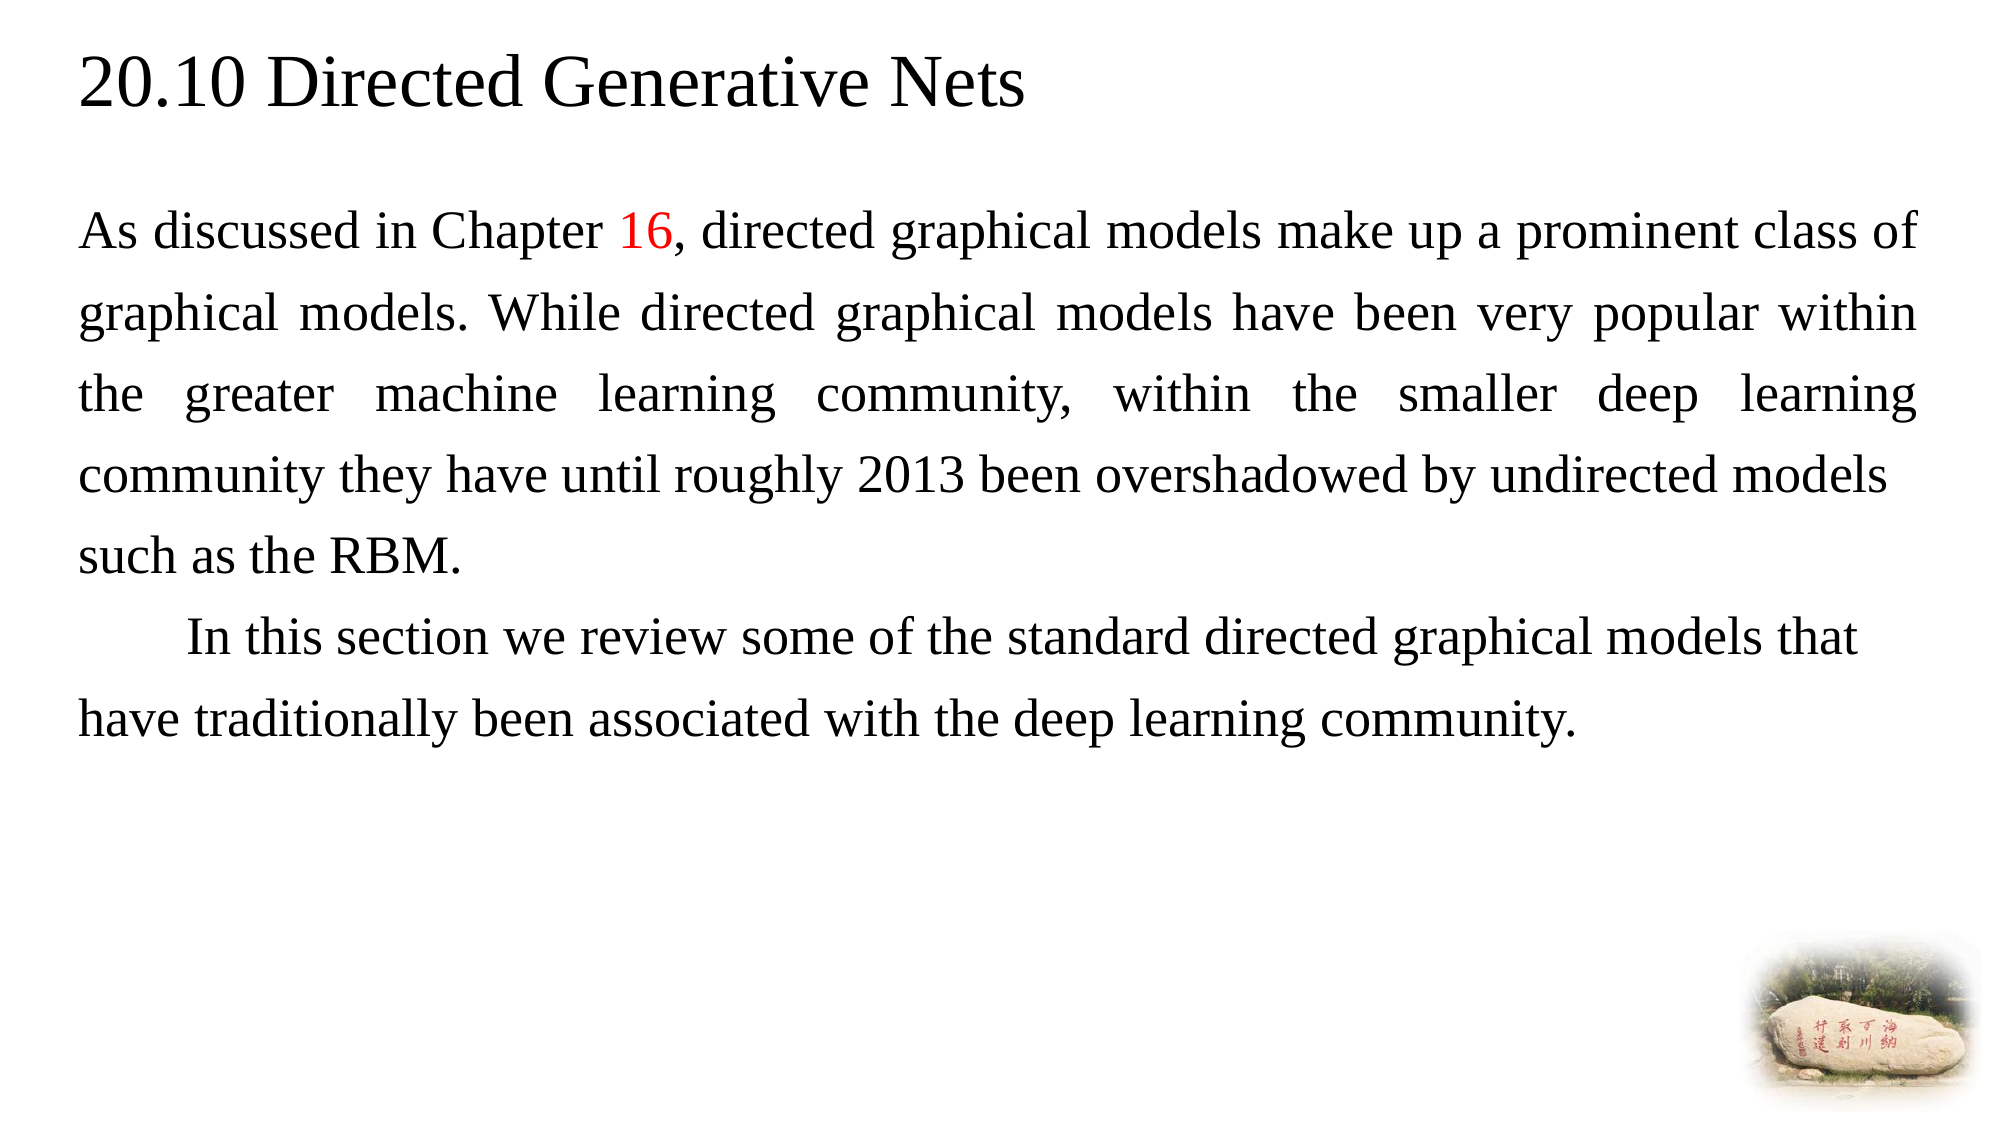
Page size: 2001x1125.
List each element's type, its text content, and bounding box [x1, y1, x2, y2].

picture [1740, 927, 1985, 1112]
list As discussed in Chapter 16, directed graphical models make up a prominent class of graphical models. While directed graphical models have been very popular within the greater machine learning community, within the smaller deep learning community they have until roughly 2013 been overshadowed by undirected models such as the RBM. In this section we review some of the standard directed graphical models that have traditionally been associated with the deep learning community. [63, 171, 1936, 1014]
title 20.10 Directed Generative Nets [63, 21, 1936, 142]
